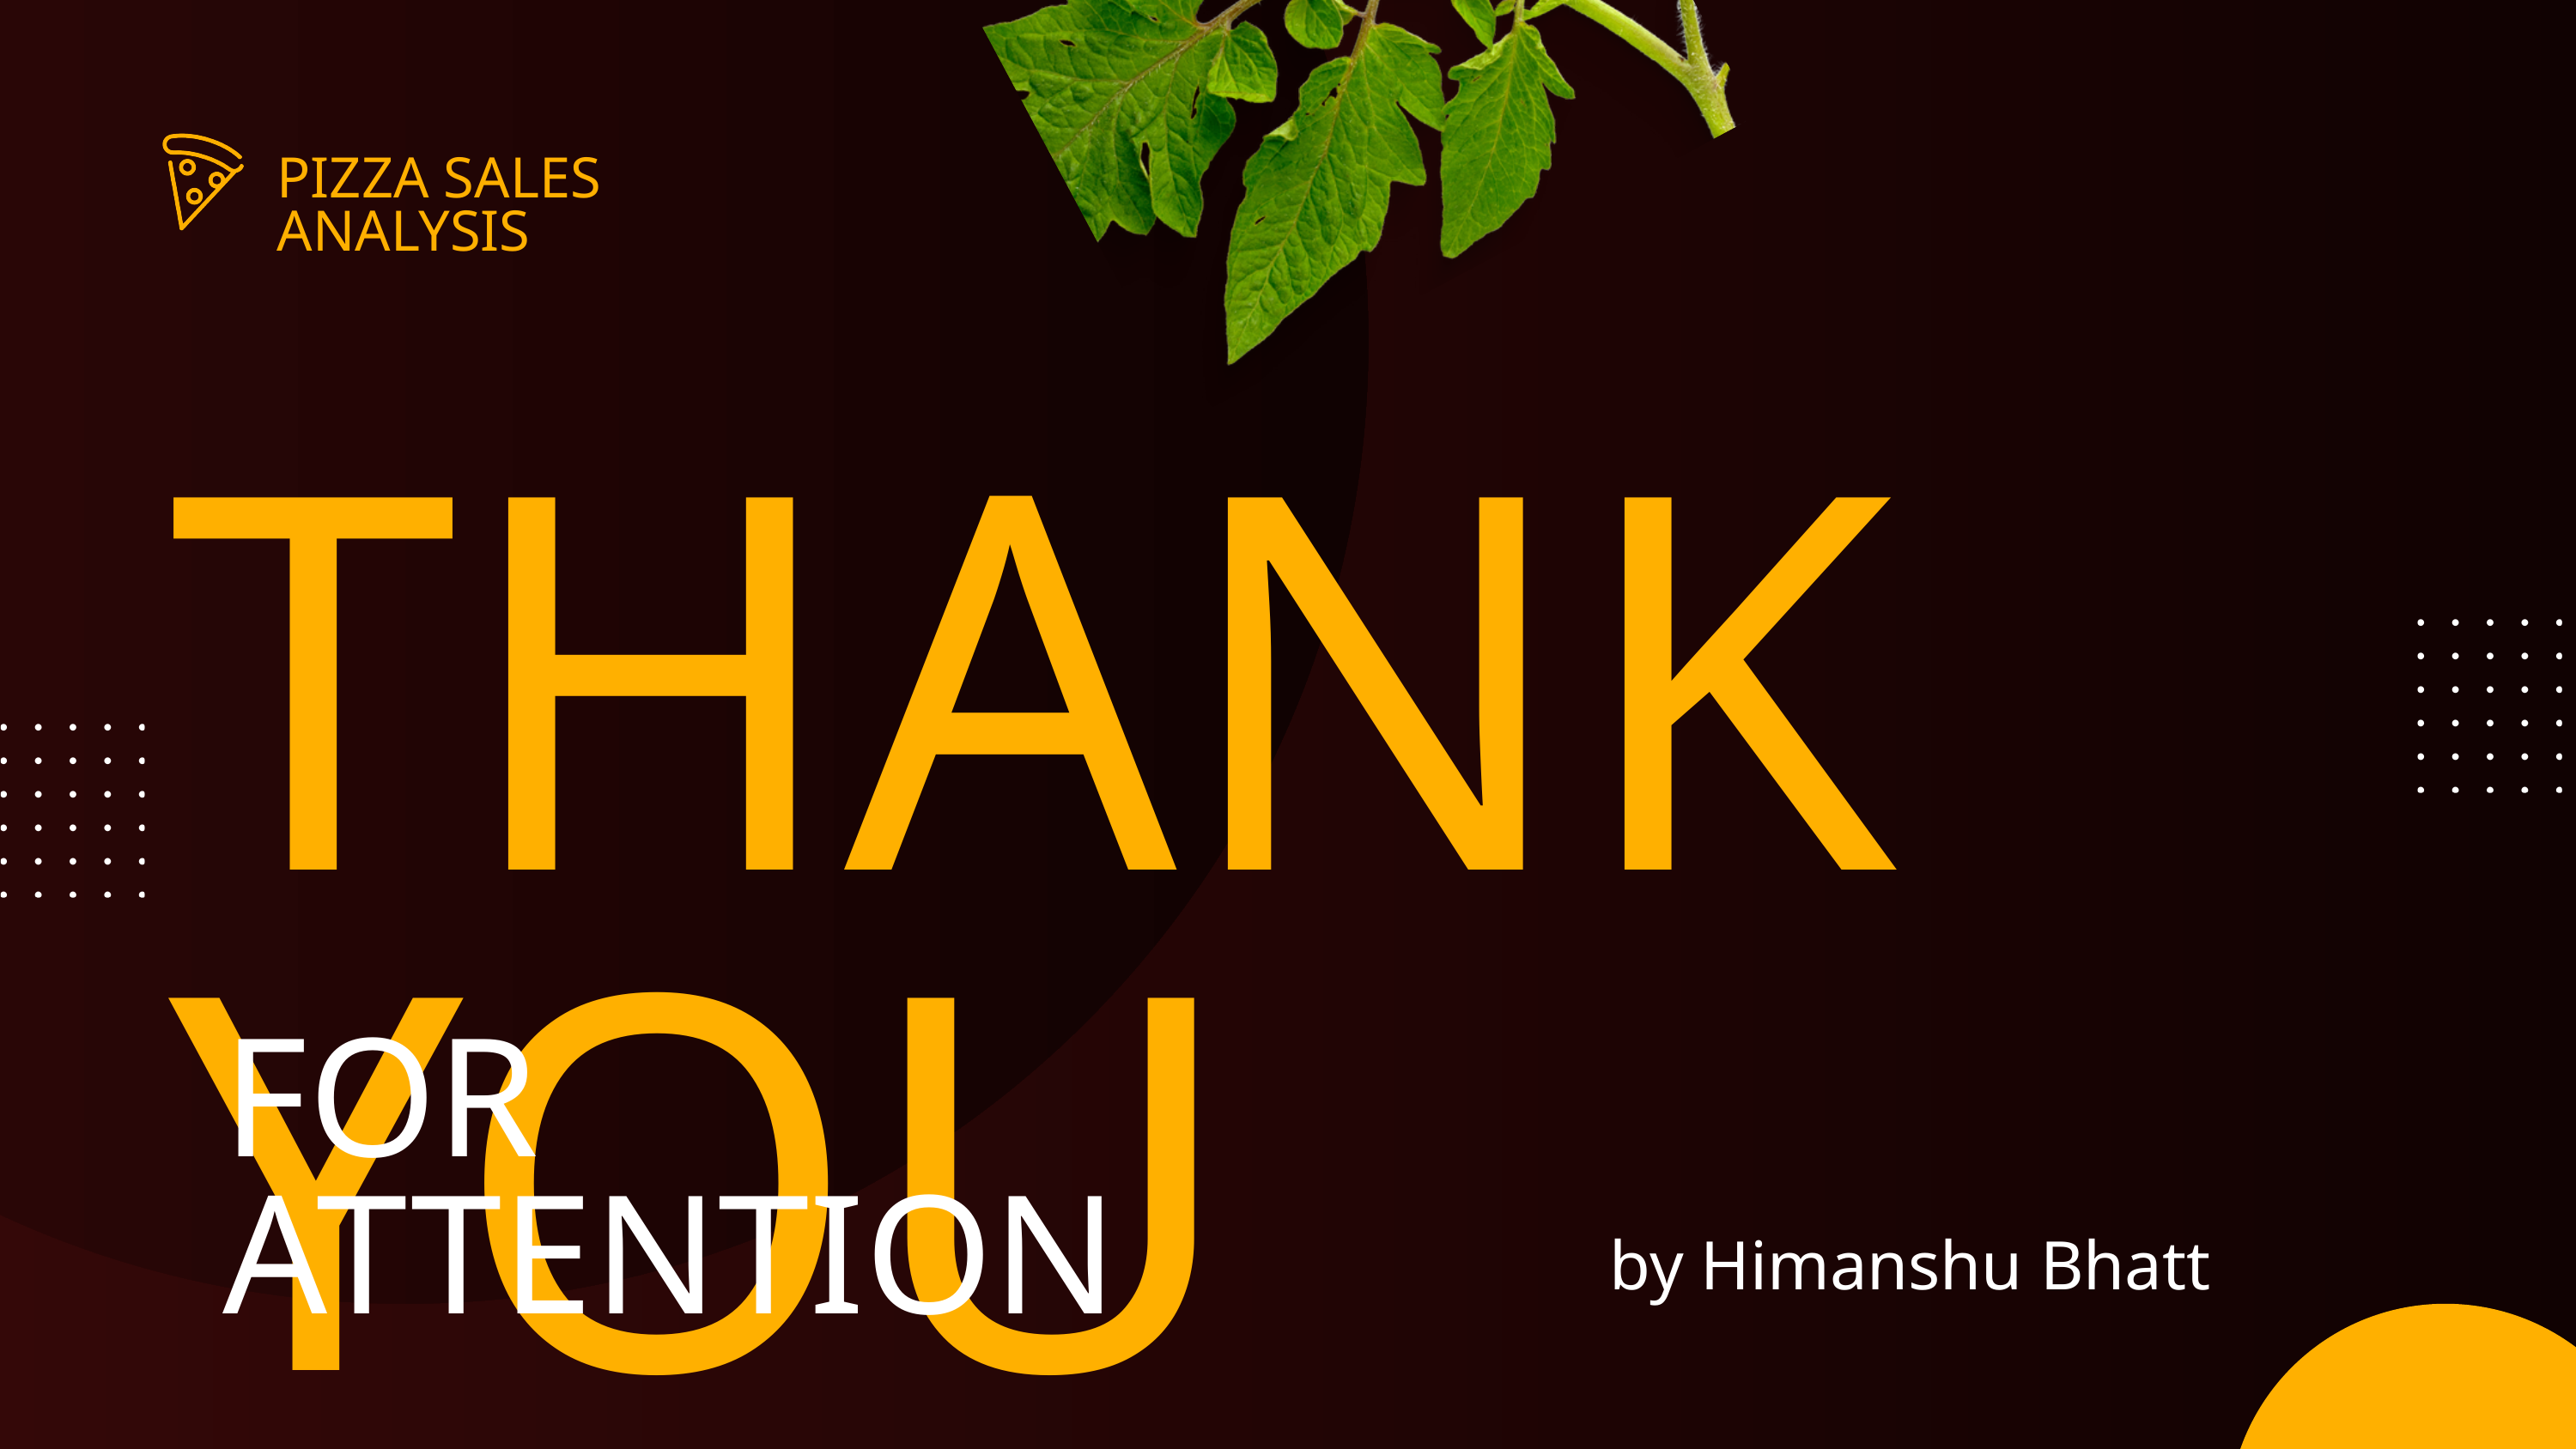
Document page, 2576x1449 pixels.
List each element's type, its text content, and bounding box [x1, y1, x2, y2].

text_box by Himanshu Bhatt [1592, 1210, 2228, 1304]
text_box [0, 0, 1369, 1304]
text_box THANK YOU [168, 474, 2353, 1449]
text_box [2227, 1303, 2576, 1449]
text_box [2417, 619, 2576, 793]
text_box FOR ATTENTION [222, 1311, 1184, 1347]
text_box [1372, 0, 1756, 322]
